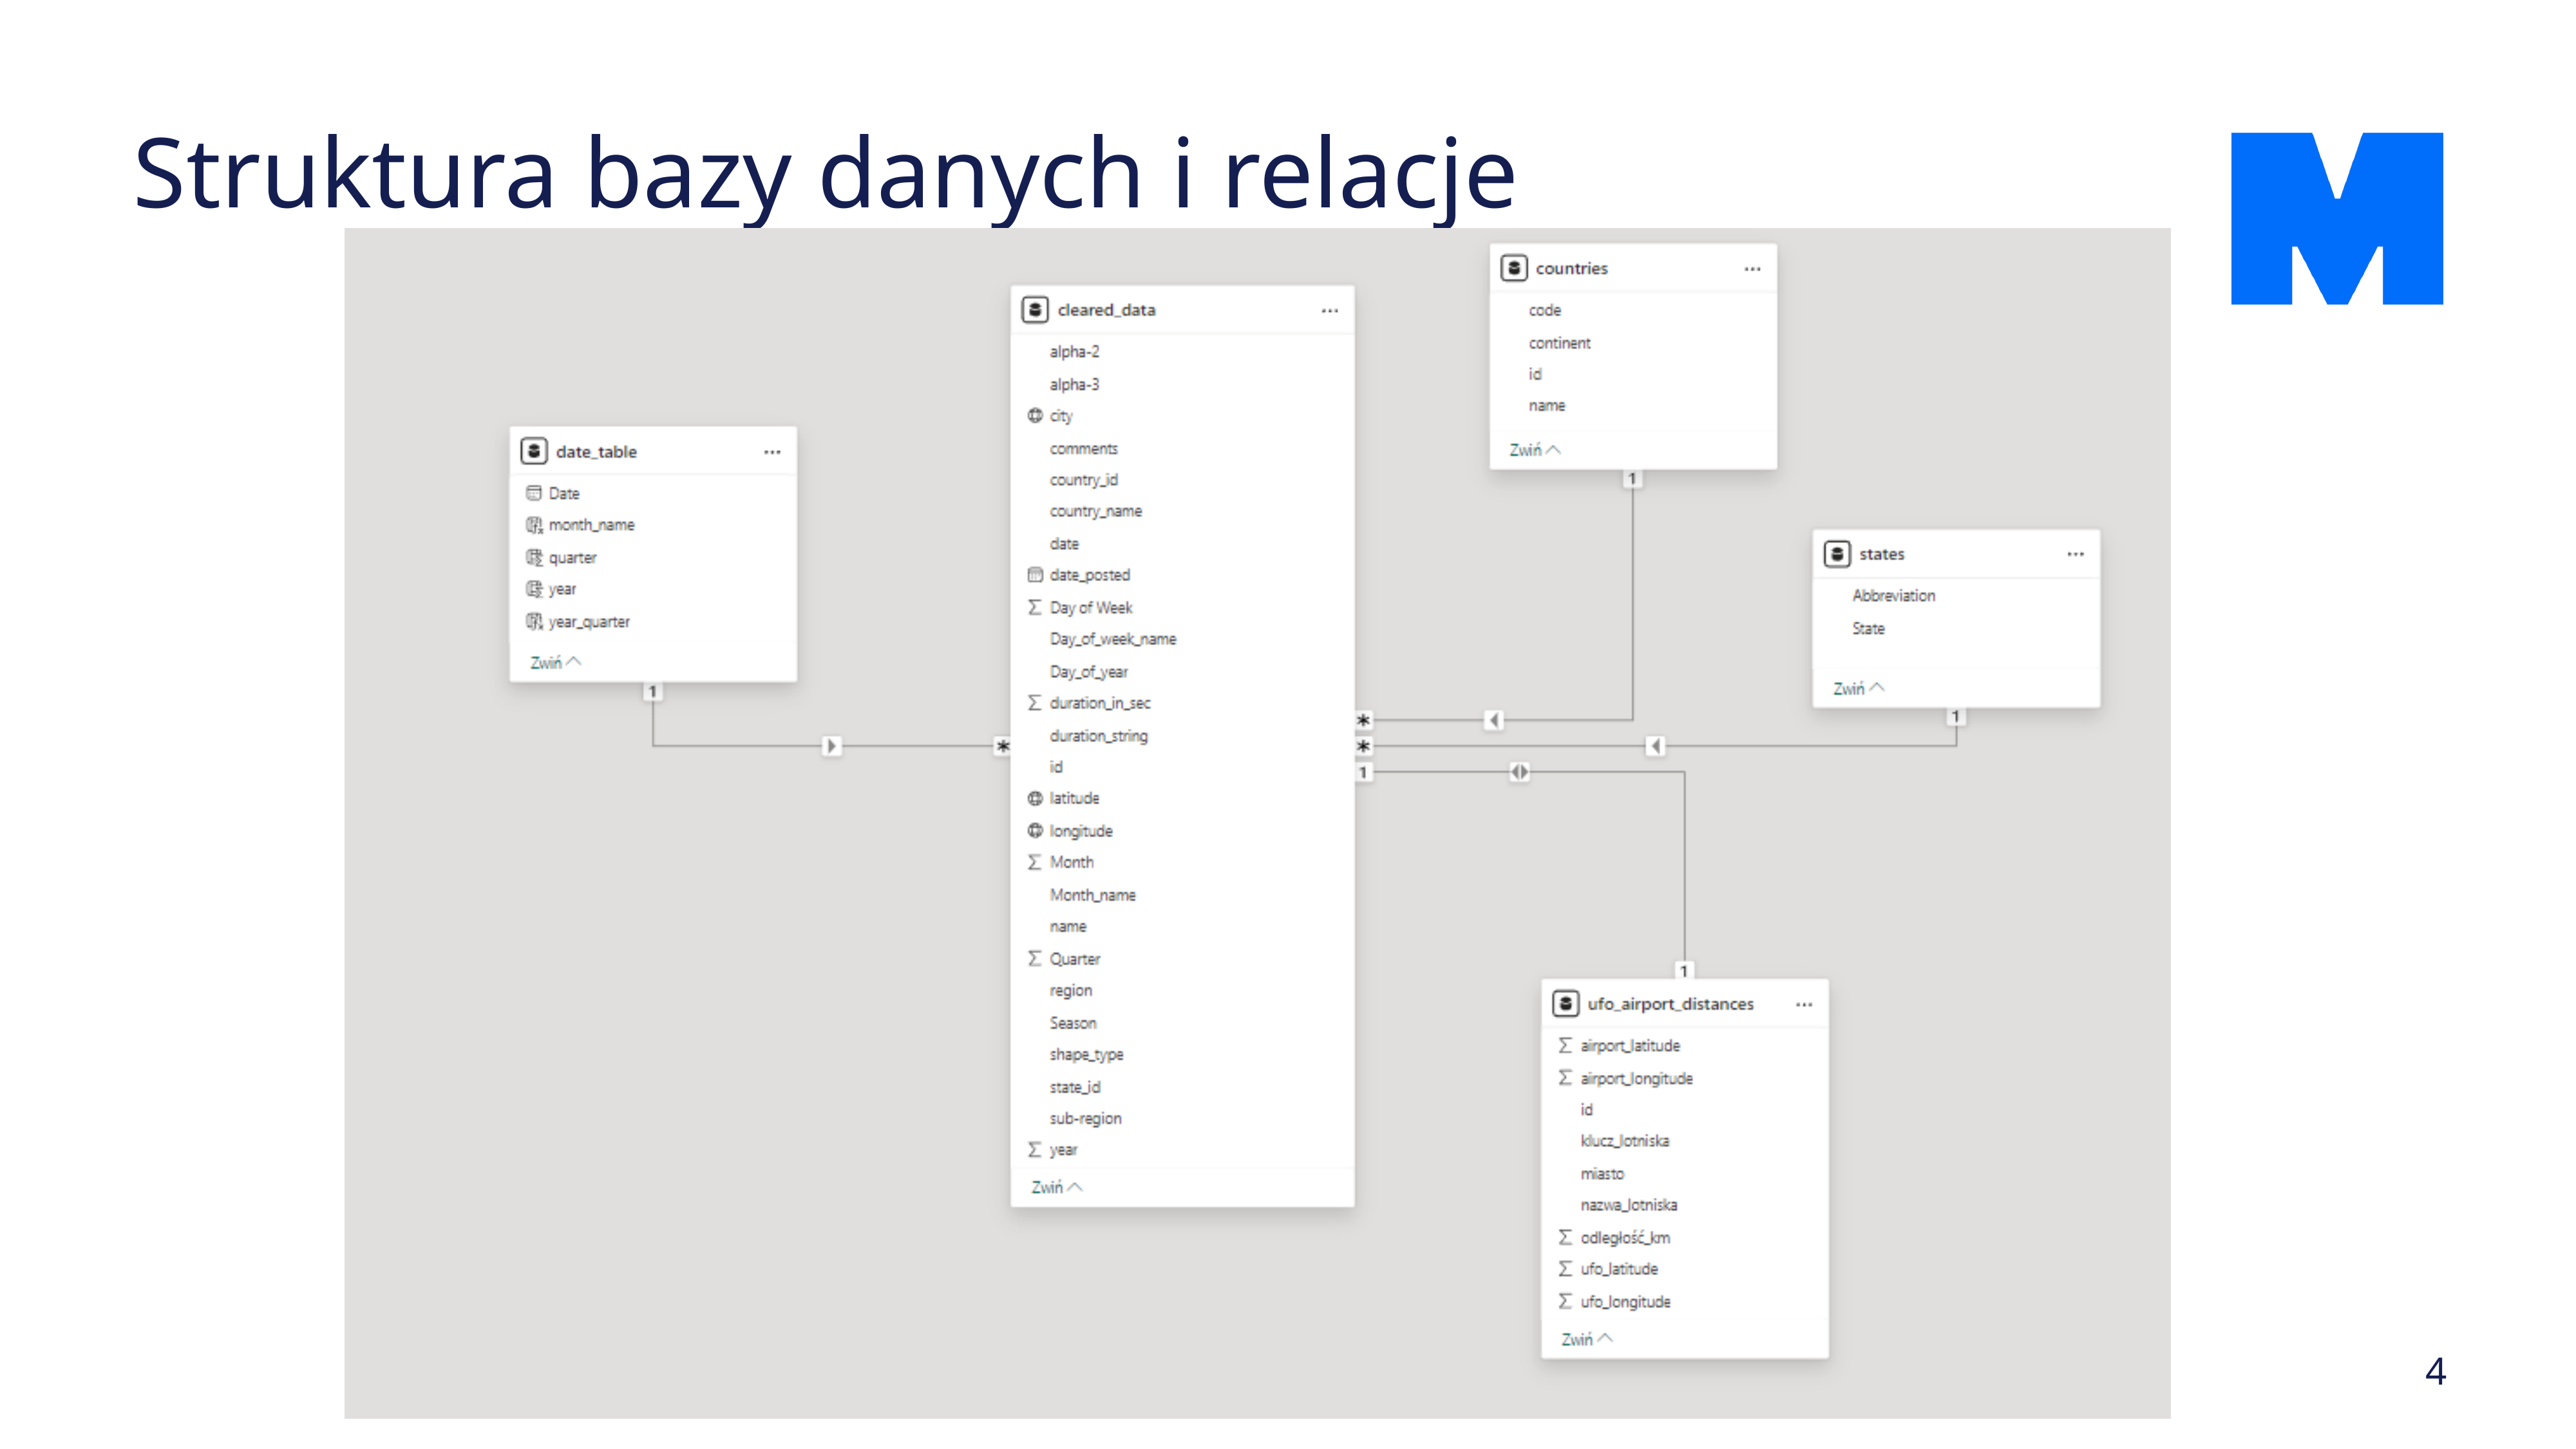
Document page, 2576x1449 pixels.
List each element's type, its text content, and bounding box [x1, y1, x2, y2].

title Struktura bazy danych i relacje [133, 140, 2012, 229]
picture [2231, 133, 2443, 305]
picture [345, 228, 2171, 1419]
slide_number 4 [2231, 1347, 2447, 1394]
